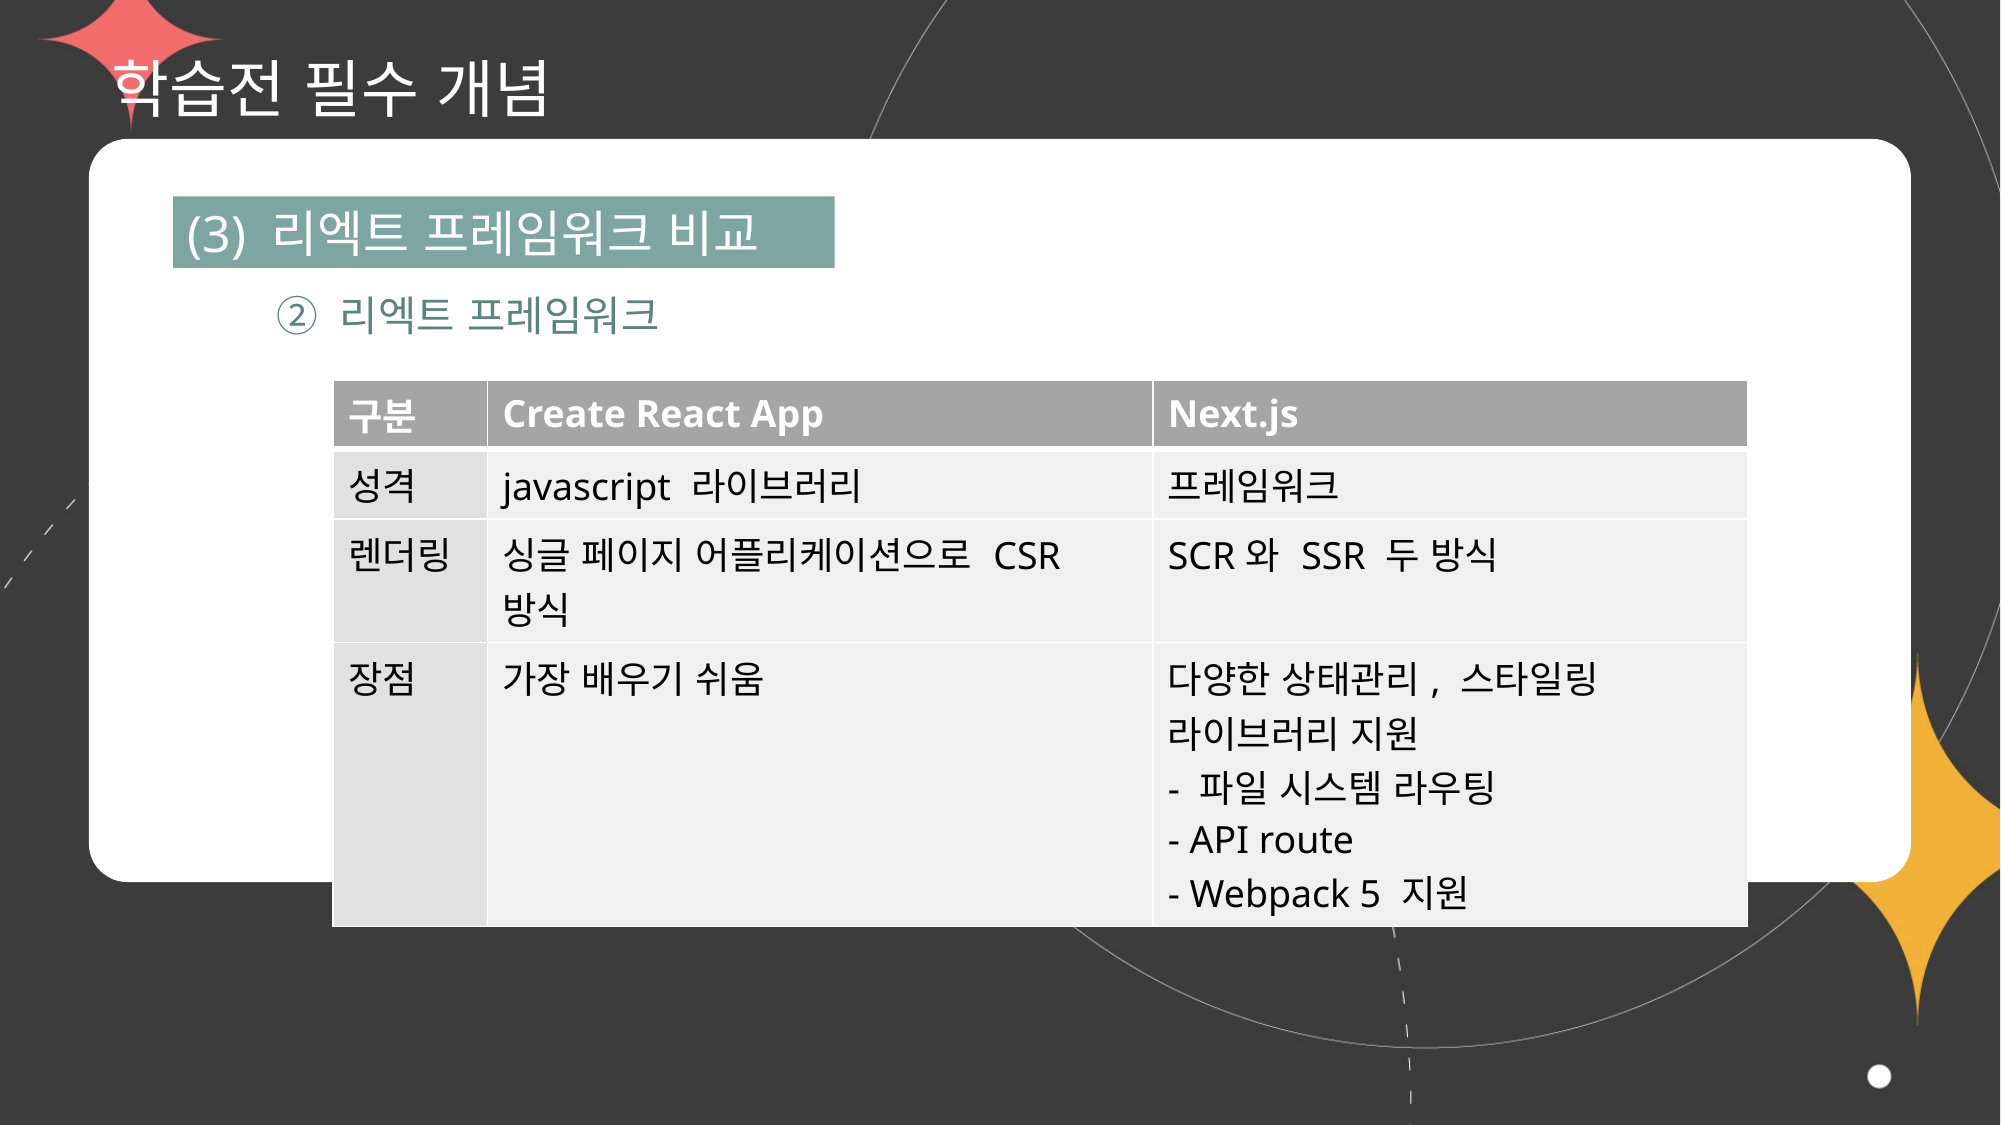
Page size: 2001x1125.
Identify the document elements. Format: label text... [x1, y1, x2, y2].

table_header Create React App [488, 381, 1152, 446]
table_header 구분 [334, 381, 487, 446]
table_cell 렌더링 [334, 520, 487, 642]
text_box (3) 리엑트 프레임워크 비교 [172, 195, 836, 269]
table_cell 프레임워크 [1154, 452, 1747, 518]
table_cell 가장 배우기 쉬움 [488, 643, 1152, 926]
title 학습전 필수 개념 [96, 50, 1568, 135]
table_cell javascript 라이브러리 [488, 452, 1152, 518]
table_cell SCR와 SSR 두 방식 [1154, 520, 1747, 642]
table_header Next.js [1154, 381, 1747, 446]
picture [0, 0, 2001, 1125]
table_cell 싱글 페이지 어플리케이션으로 CSR 방식 [488, 520, 1152, 642]
table_cell 다양한 상태관리, 스타일링 라이브러리 지원 - 파일 시스템 라우팅 - API route - Webpack 5 지원 [1154, 643, 1747, 926]
table_cell 성격 [334, 452, 487, 518]
table_cell 장점 [334, 643, 487, 926]
text_box ② 리엑트 프레임워크 [261, 279, 836, 351]
